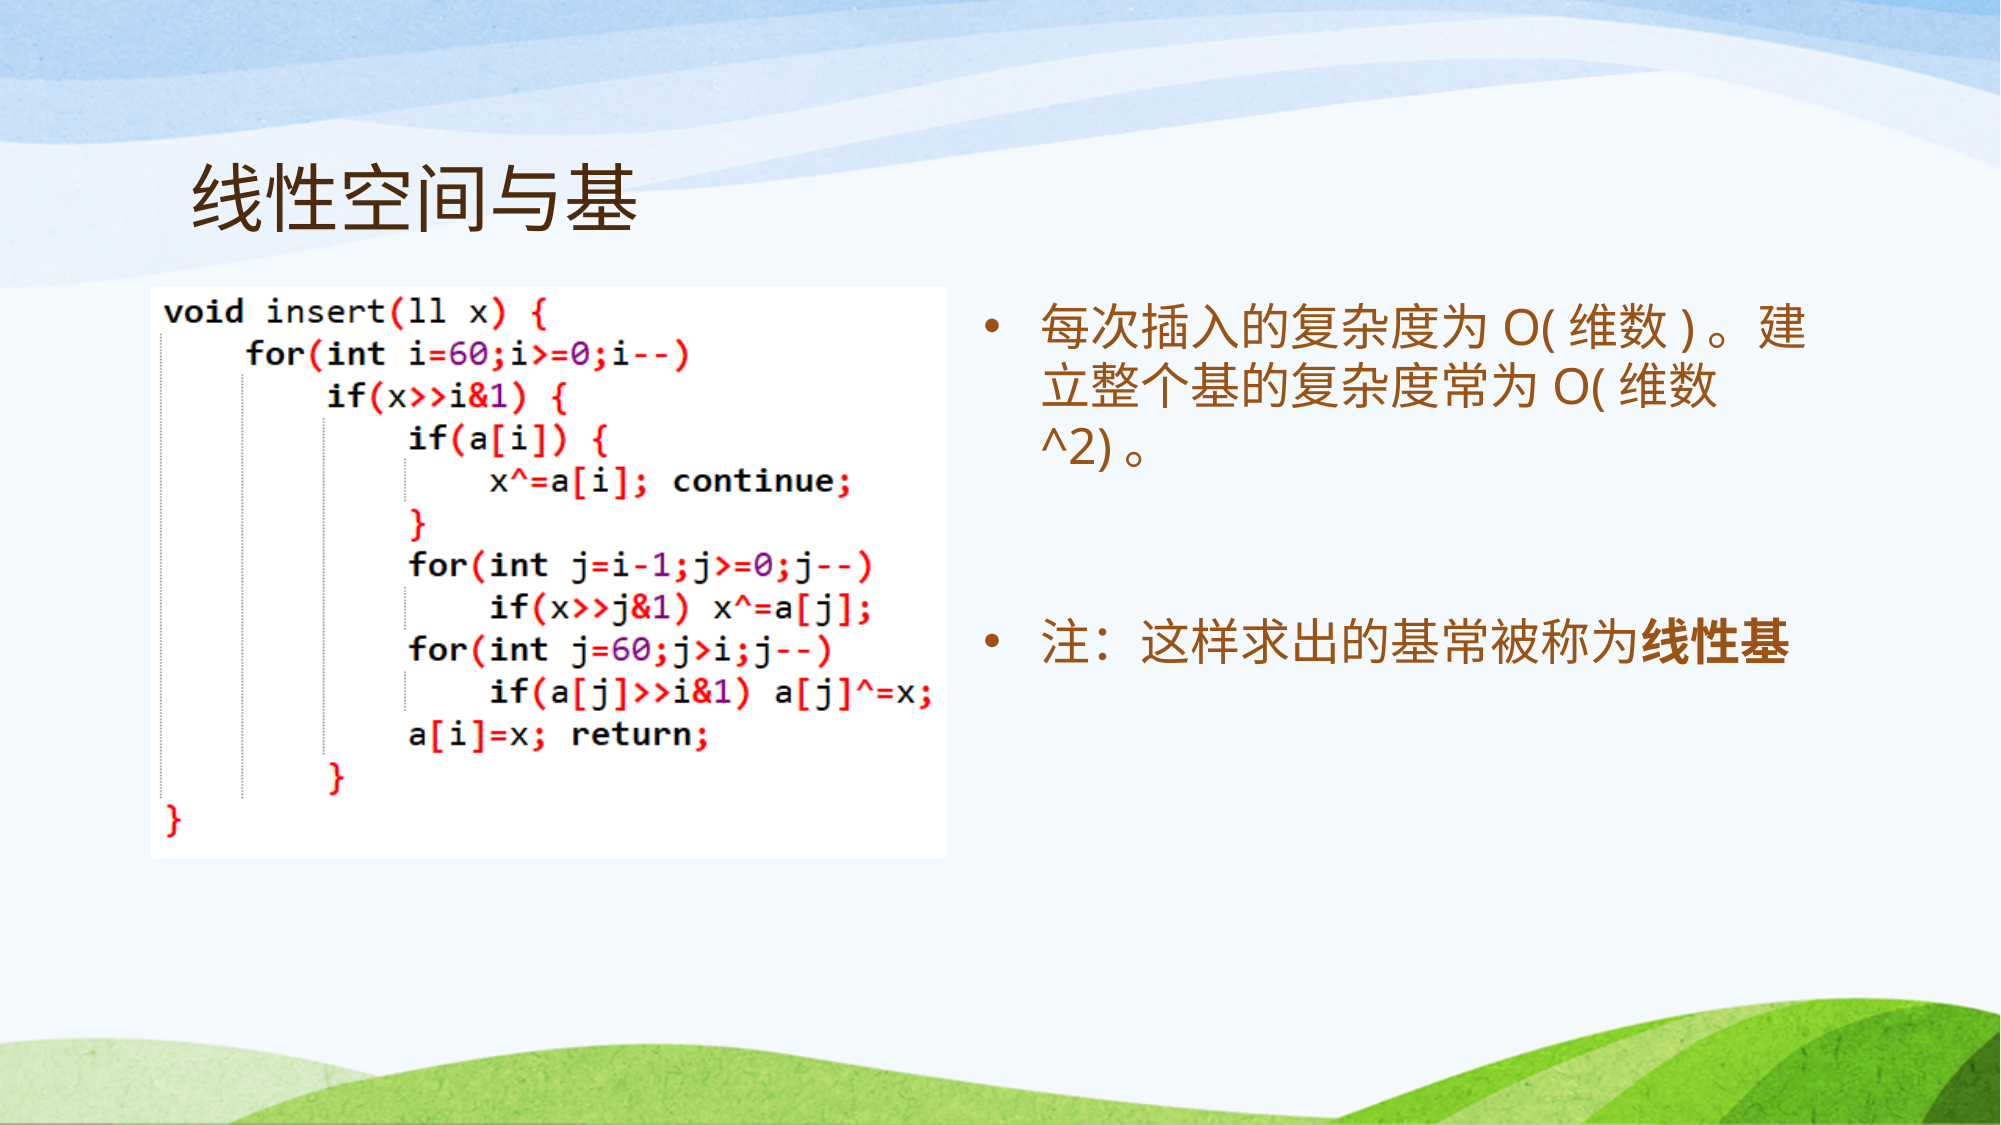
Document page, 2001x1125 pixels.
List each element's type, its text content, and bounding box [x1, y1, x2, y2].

list 每次插入的复杂度为O(维数)。建立整个基的复杂度常为O(维数^2)。 注：这样求出的基常被称为线性基 [968, 287, 1842, 982]
picture [0, 0, 2001, 1125]
title 线性空间与基 [174, 50, 1825, 250]
